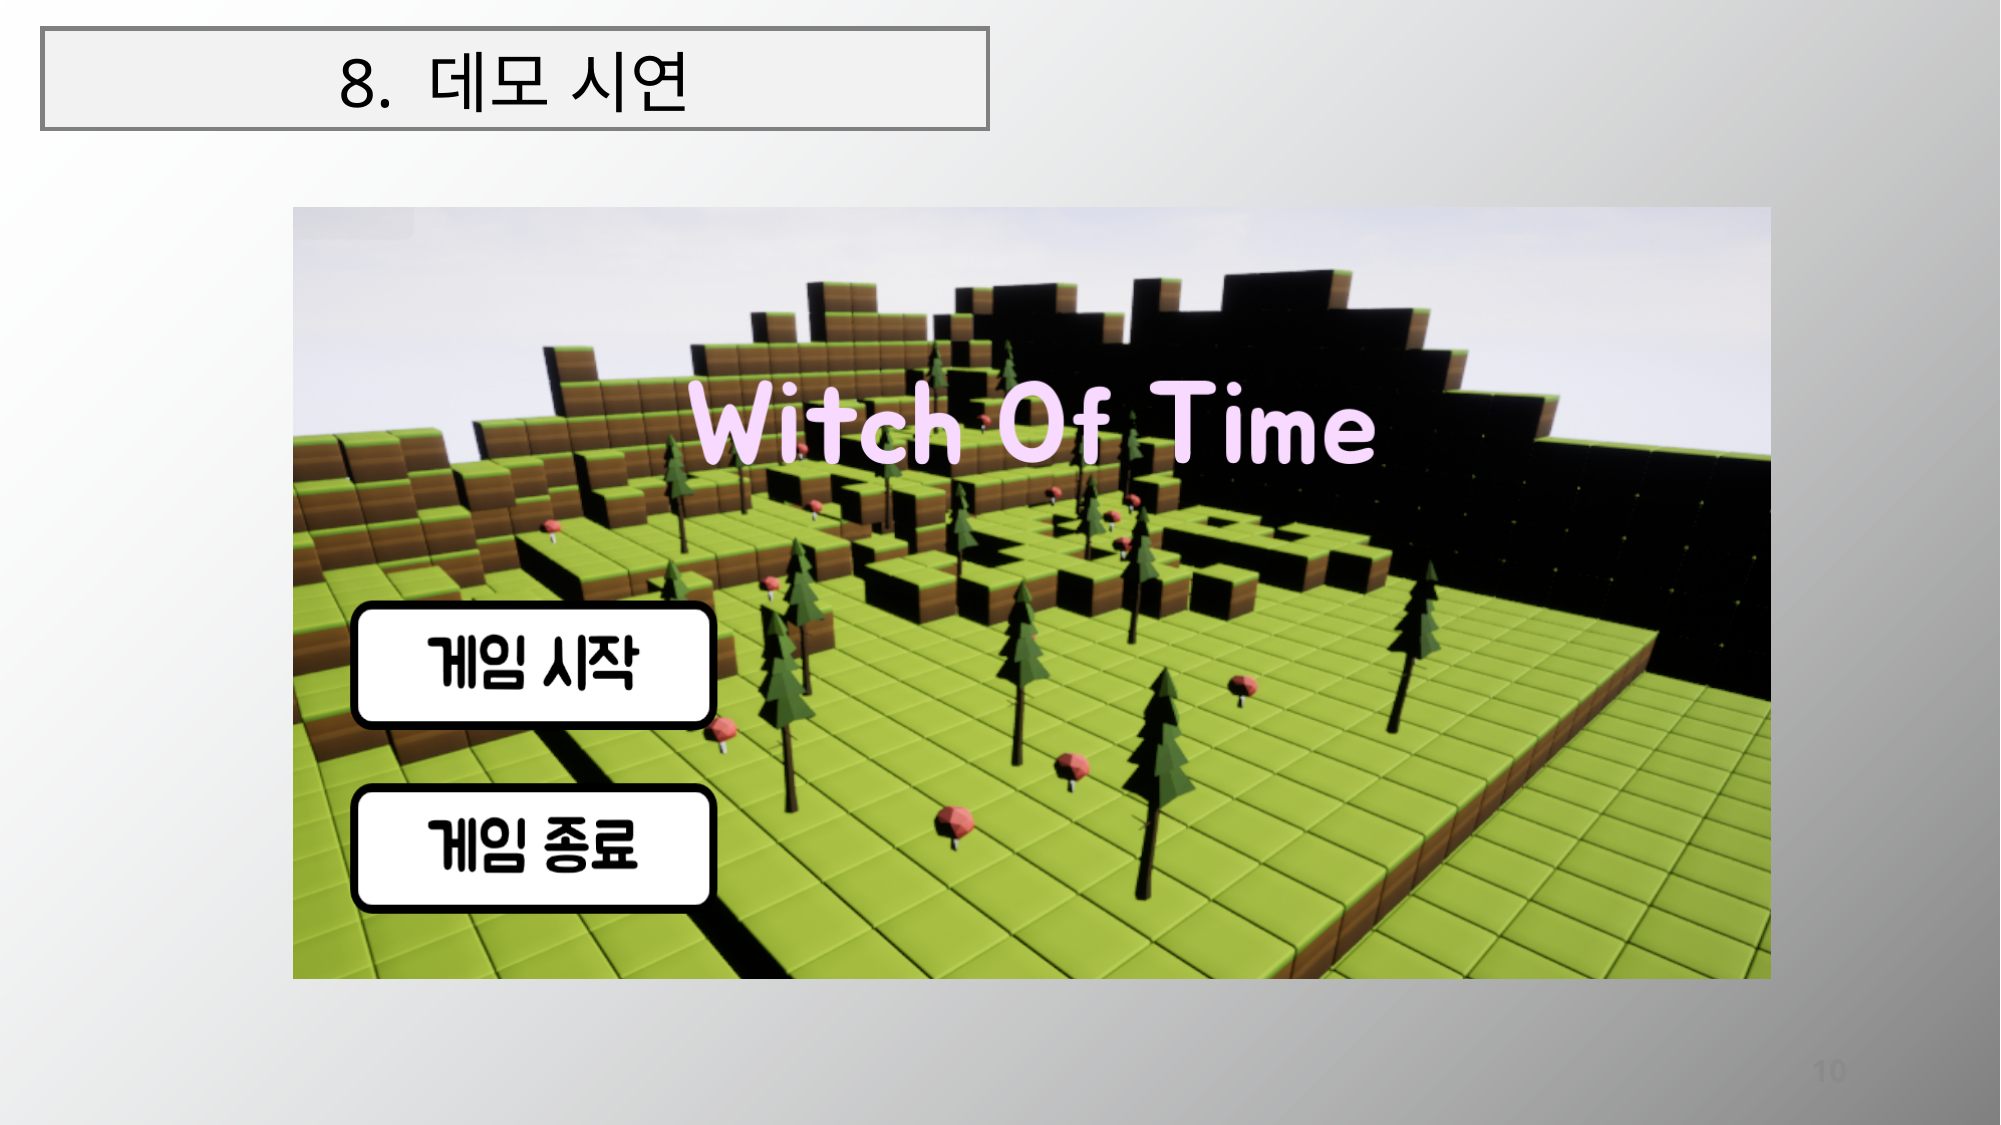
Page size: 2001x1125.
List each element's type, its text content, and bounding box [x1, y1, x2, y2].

title 8. 데모 시연 [42, 31, 988, 130]
picture [293, 207, 1771, 979]
slide_number 10 [1412, 1042, 1863, 1103]
